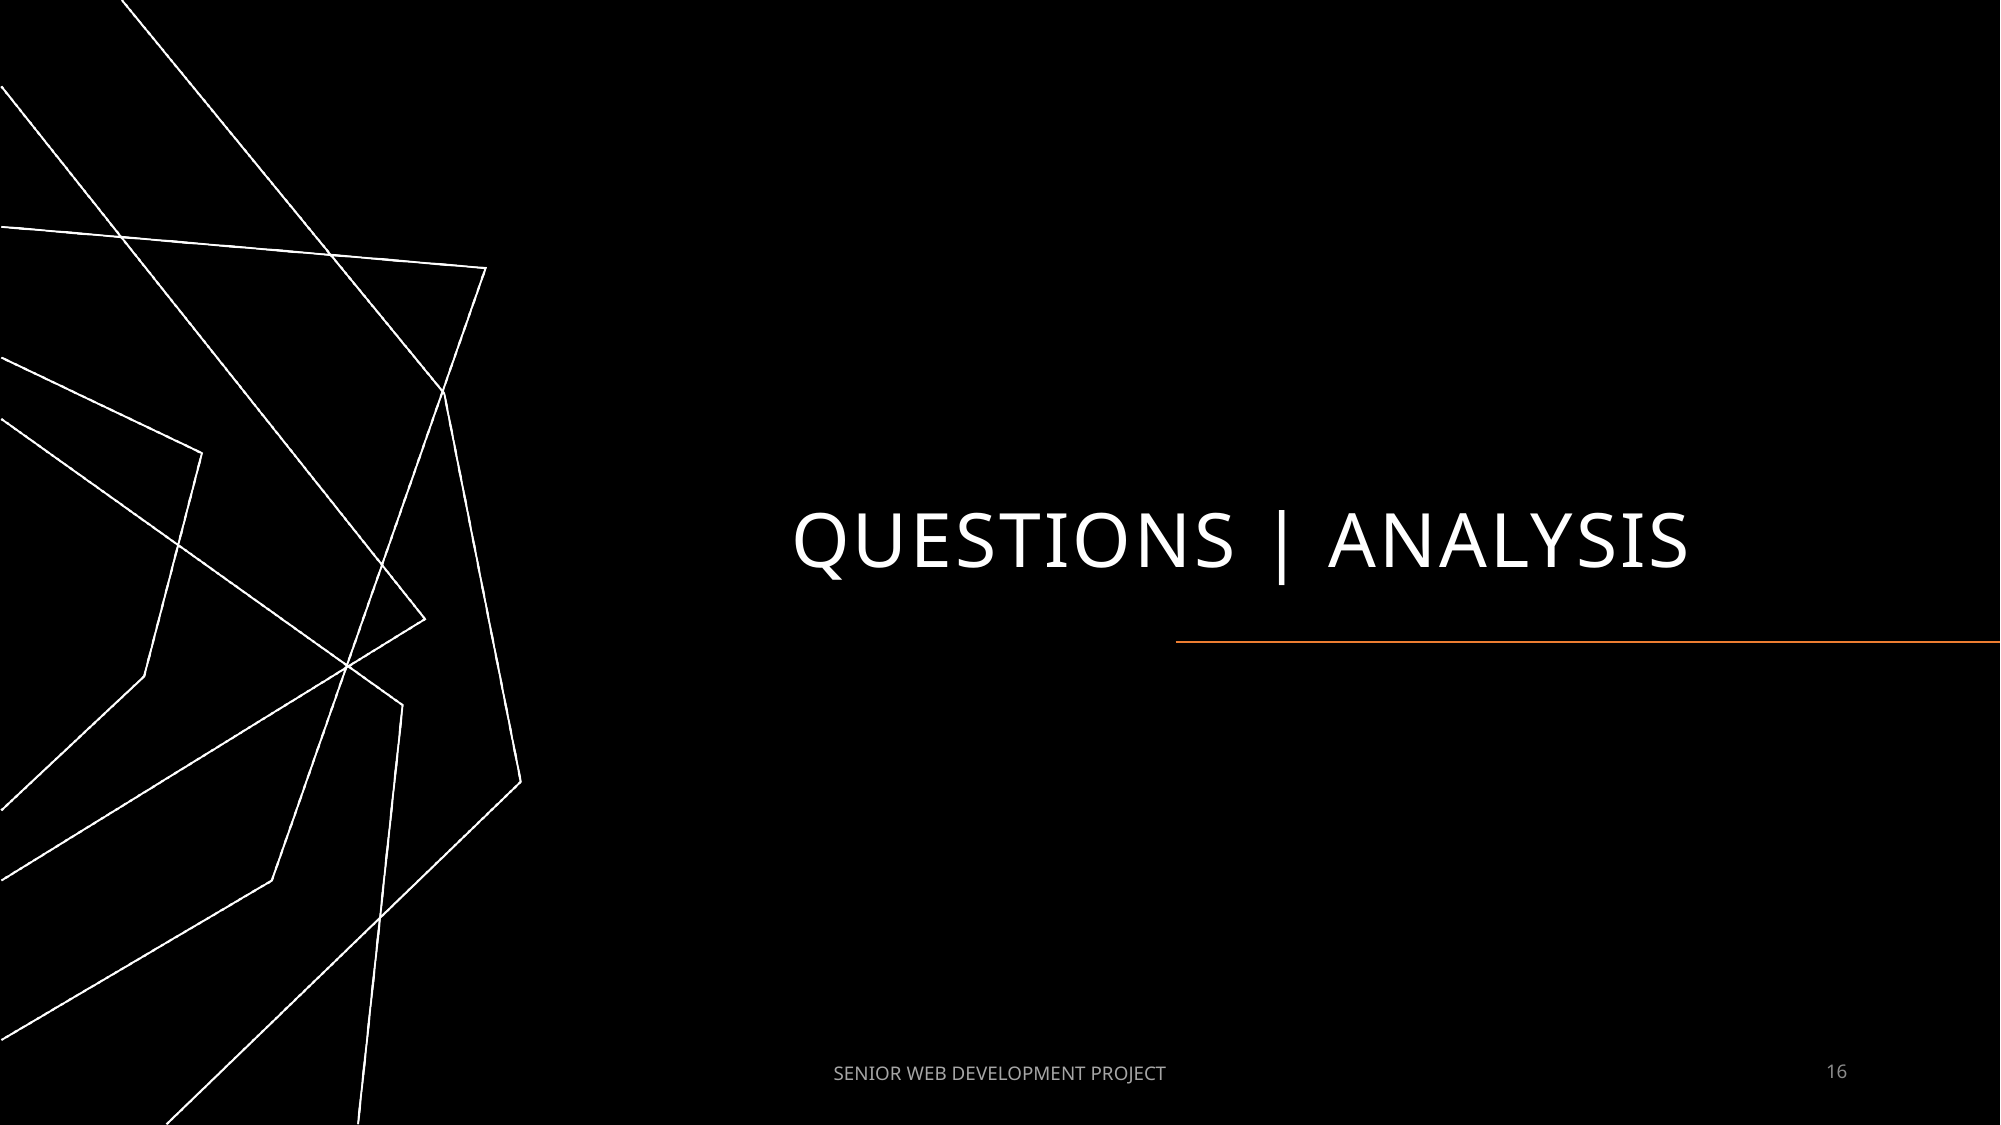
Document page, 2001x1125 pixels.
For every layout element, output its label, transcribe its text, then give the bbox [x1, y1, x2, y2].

text_box SENIOR WEB DEVELOPMENT PROJECT [657, 1054, 1343, 1125]
title Questions | Analysis [775, 341, 1818, 592]
picture [0, 0, 522, 1125]
slide_number 16 [1571, 1042, 1863, 1103]
